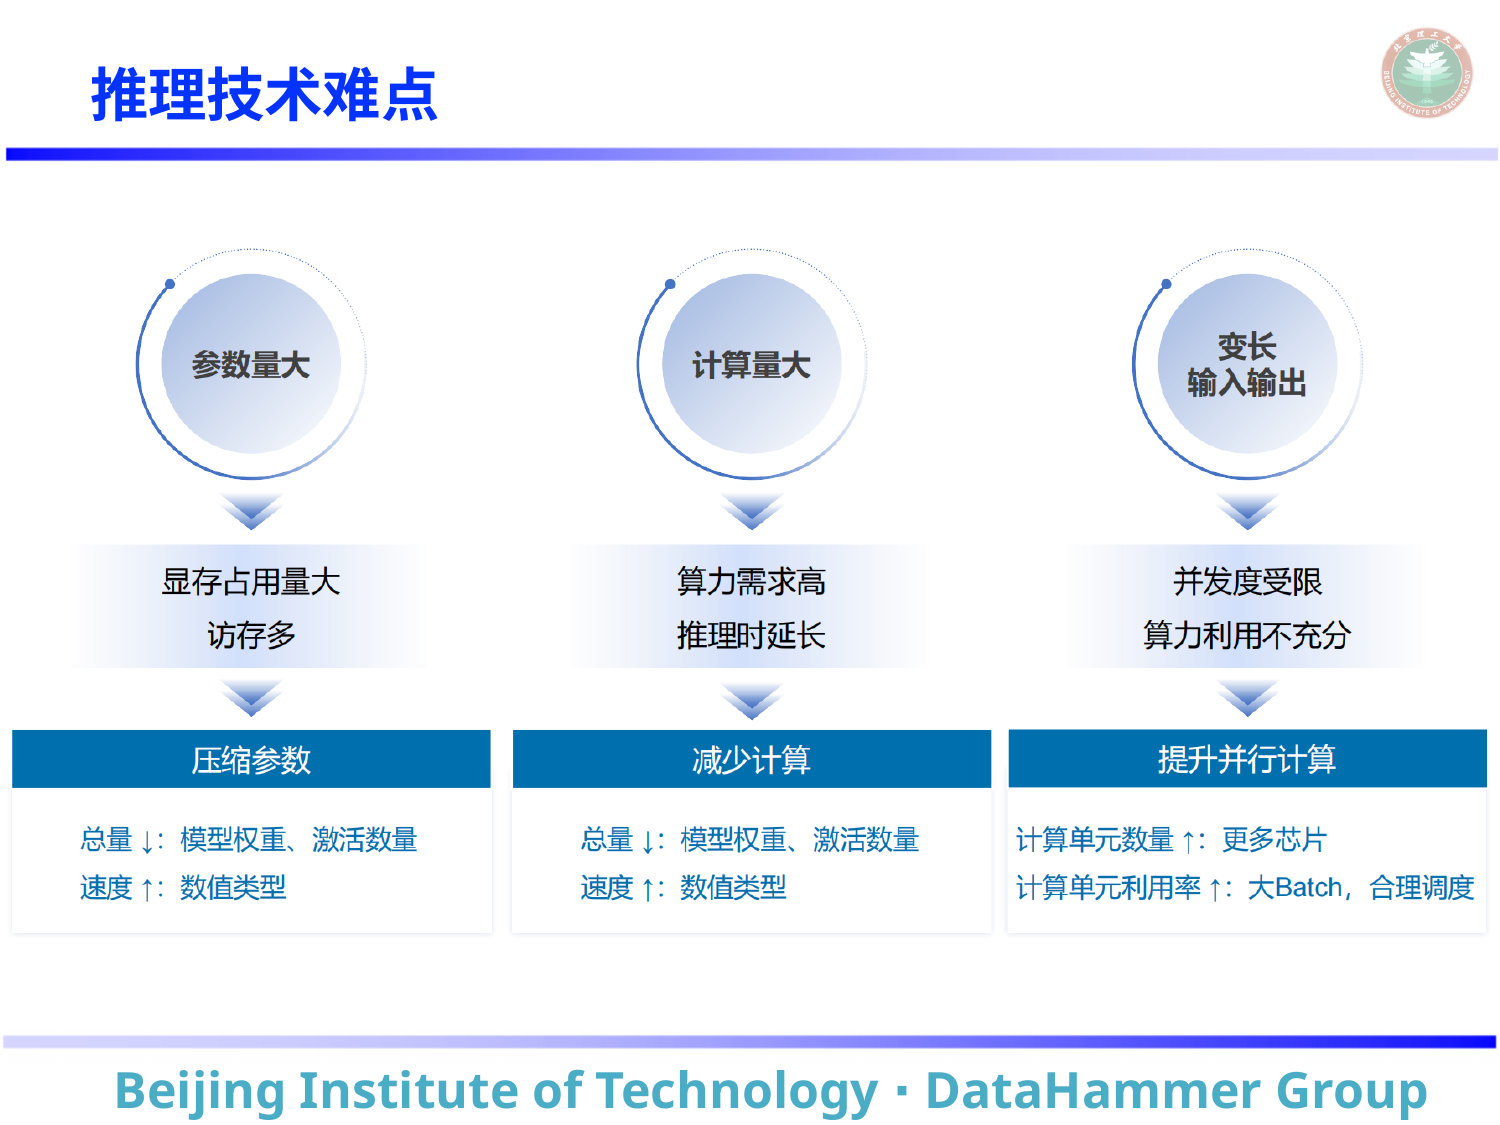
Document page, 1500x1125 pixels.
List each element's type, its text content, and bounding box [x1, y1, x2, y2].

title 推理技术难点 [75, 38, 1425, 148]
picture [3, 1028, 1500, 1062]
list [1, 231, 1500, 942]
picture [0, 133, 1500, 169]
